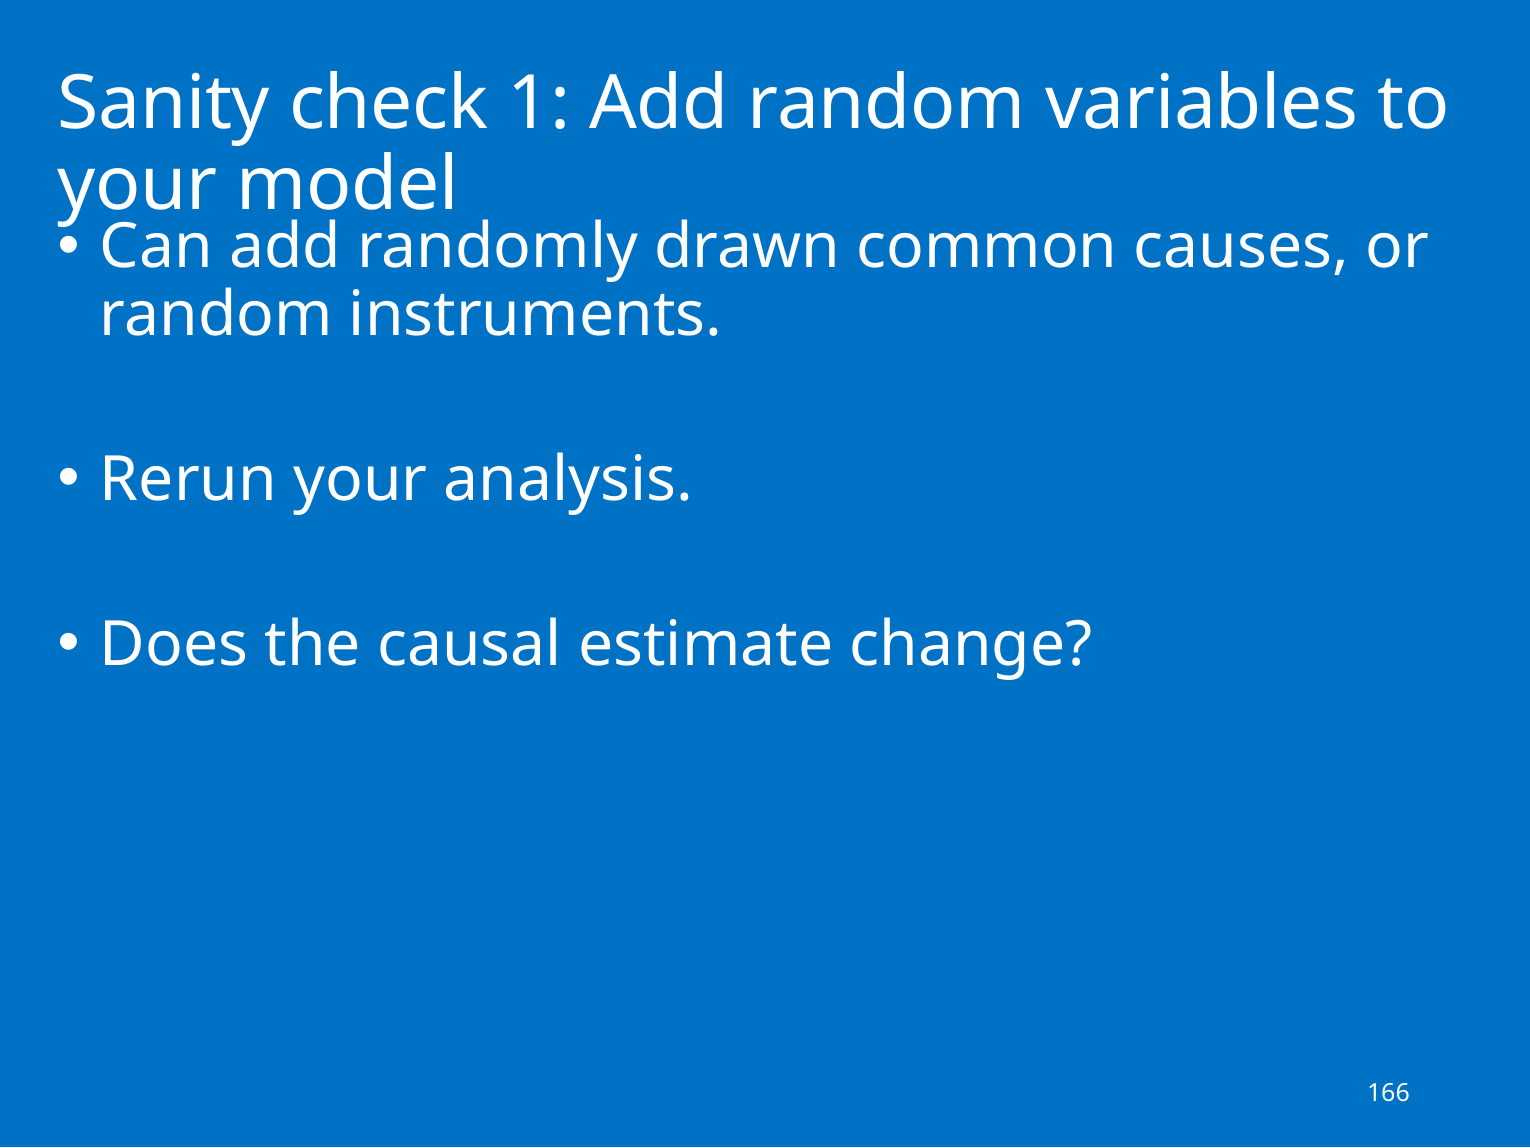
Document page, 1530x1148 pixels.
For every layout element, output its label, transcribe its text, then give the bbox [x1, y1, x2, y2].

list Can add randomly drawn common causes, or random instruments. Rerun your analysis. Does the causal estimate change? [33, 199, 1497, 699]
slide_number 166 [1080, 1063, 1425, 1125]
title Sanity check 1: Add random variables to your model [33, 48, 1497, 199]
